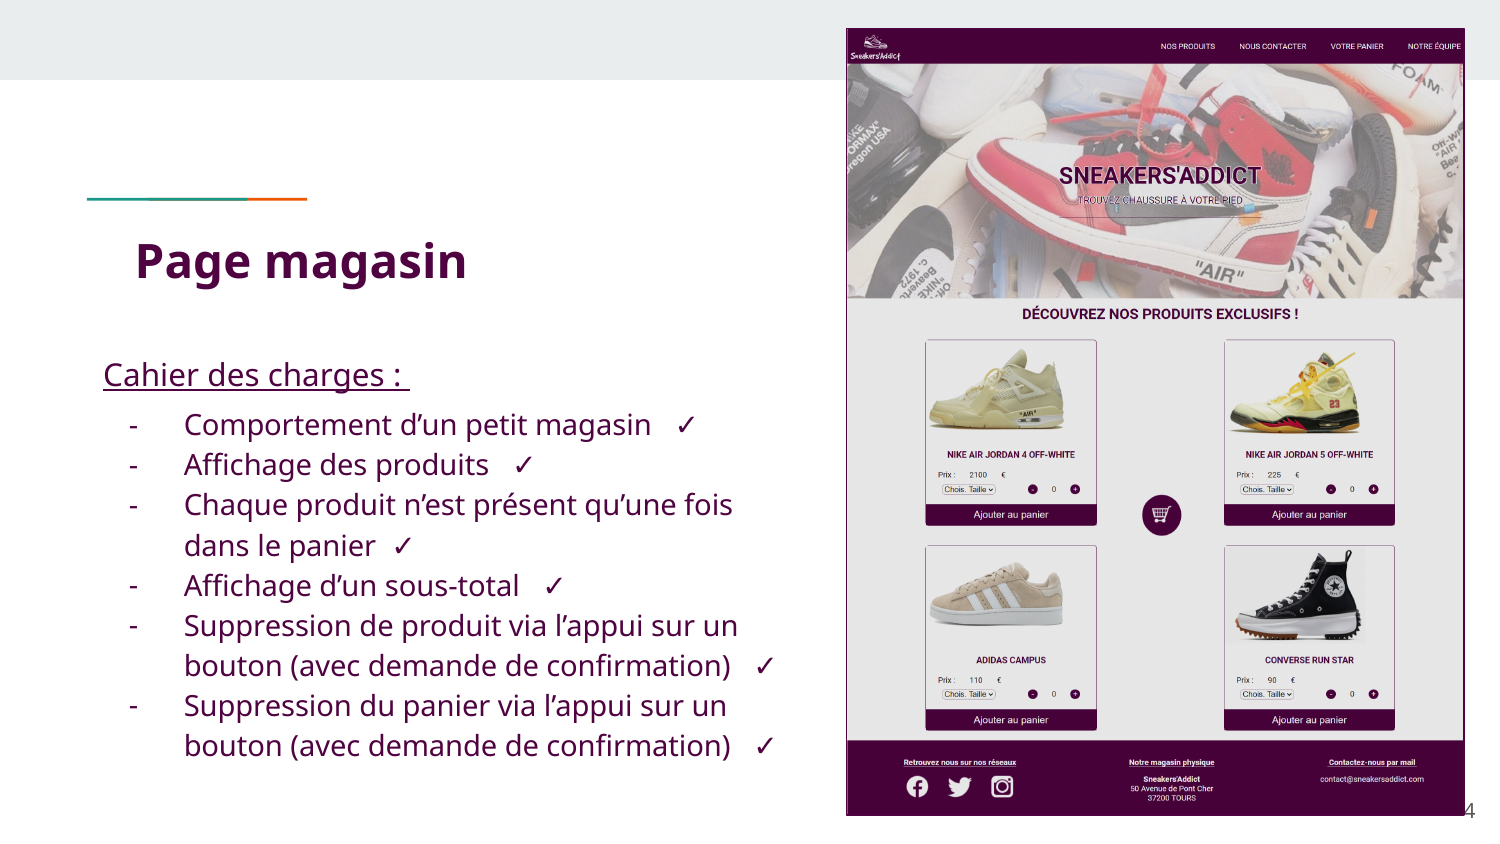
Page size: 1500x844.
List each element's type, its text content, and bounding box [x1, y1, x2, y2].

picture [847, 29, 1464, 815]
slide_number ‹#› [1400, 779, 1491, 844]
list Cahier des charges : Comportement d’un petit magasin ✓ Affichage des produits ✓ Chaque produit n’est présent qu’une fois dans le panier ✓ Affichage d’un sous-total ✓ Suppression de produit via l’appui sur un bouton (avec demande de confirmation) ✓ Suppression du panier via l’appui sur un bouton (avec demande de confirmation) ✓ [88, 334, 809, 815]
title Page magasin [119, 216, 842, 305]
